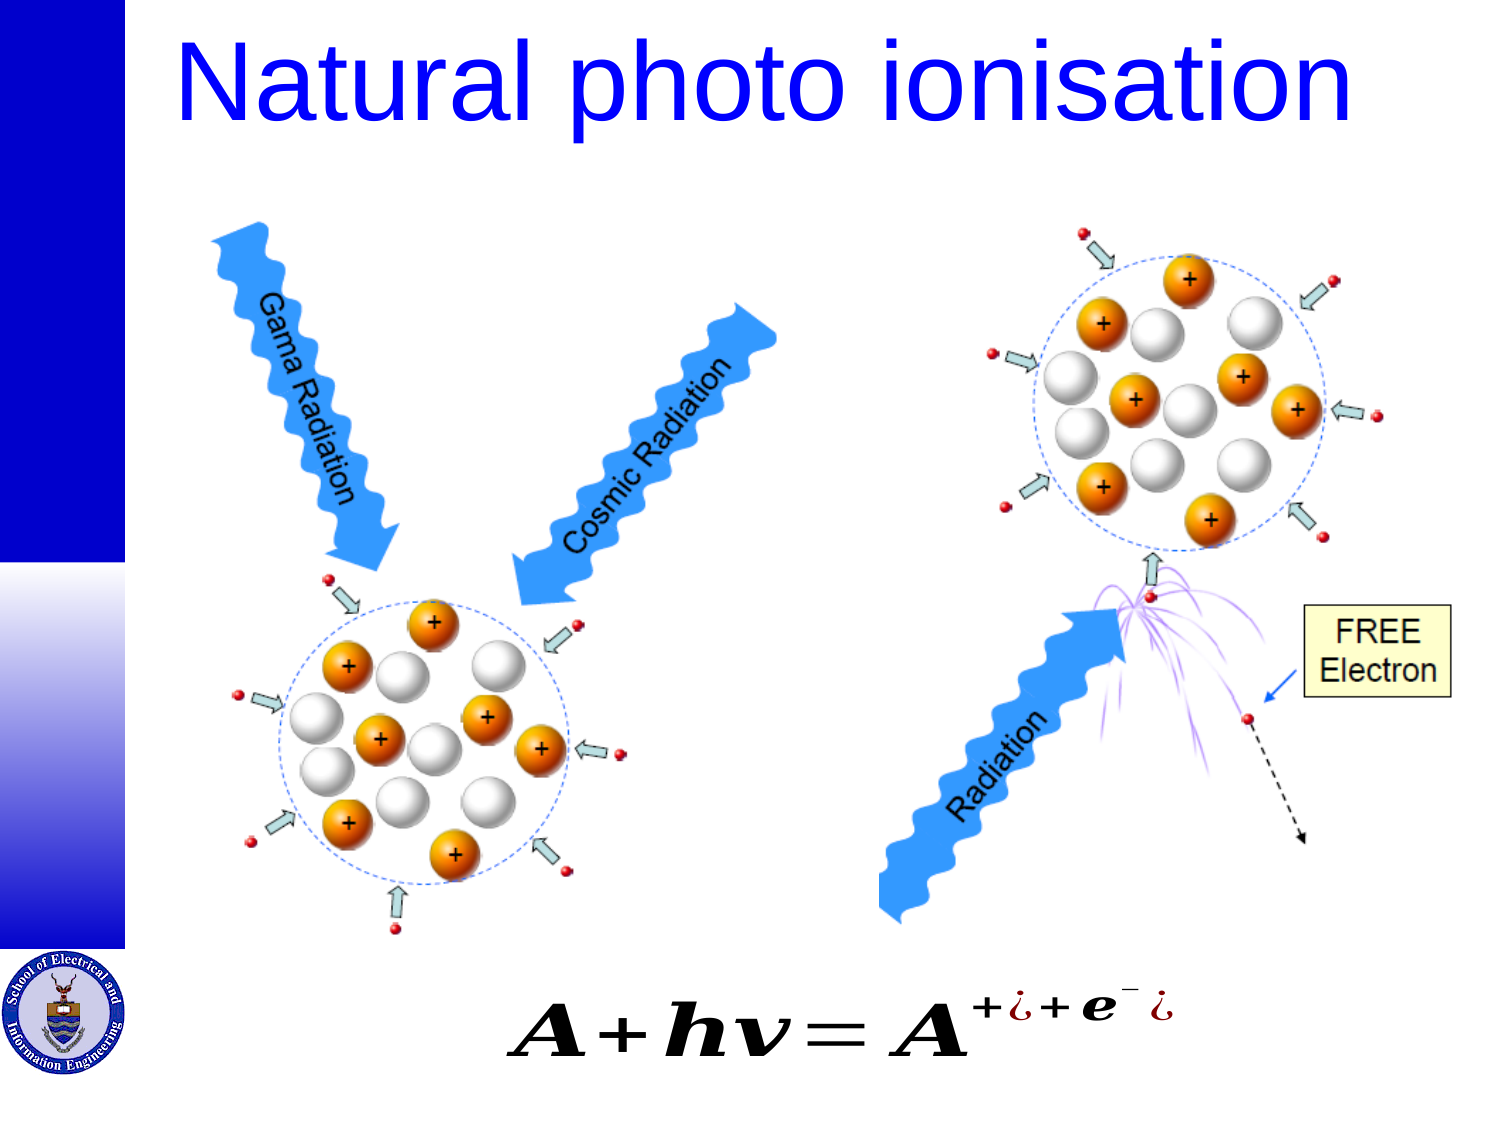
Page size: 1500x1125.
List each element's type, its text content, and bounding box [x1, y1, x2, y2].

title Natural photo ionisation [135, 0, 1424, 151]
picture [879, 156, 1456, 950]
picture [200, 207, 782, 977]
picture [0, 949, 125, 1075]
